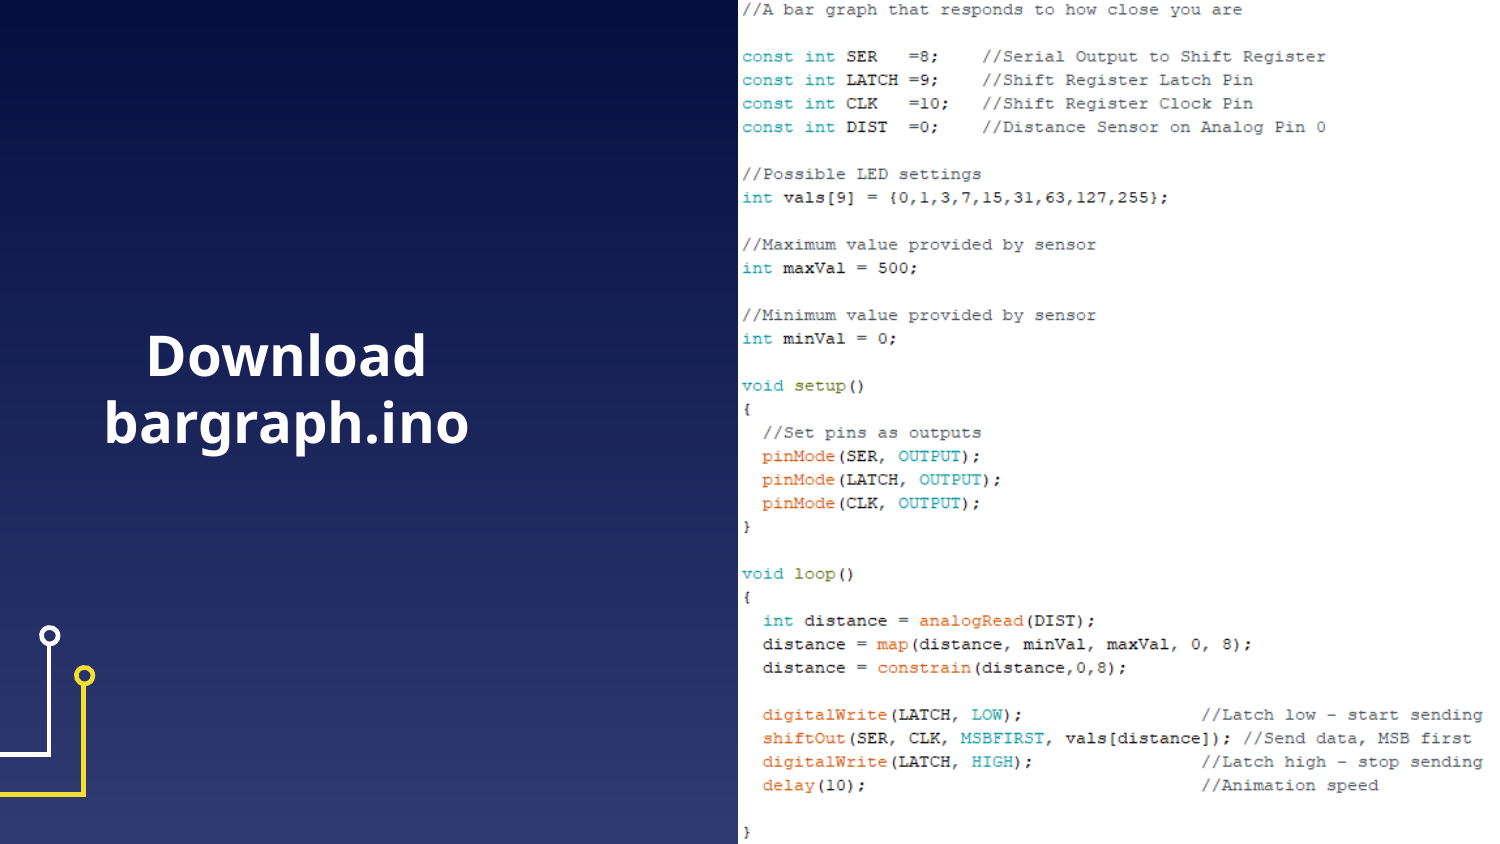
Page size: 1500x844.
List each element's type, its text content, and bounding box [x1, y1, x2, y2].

picture [738, 0, 1500, 844]
title Download bargraph.ino [23, 310, 550, 465]
